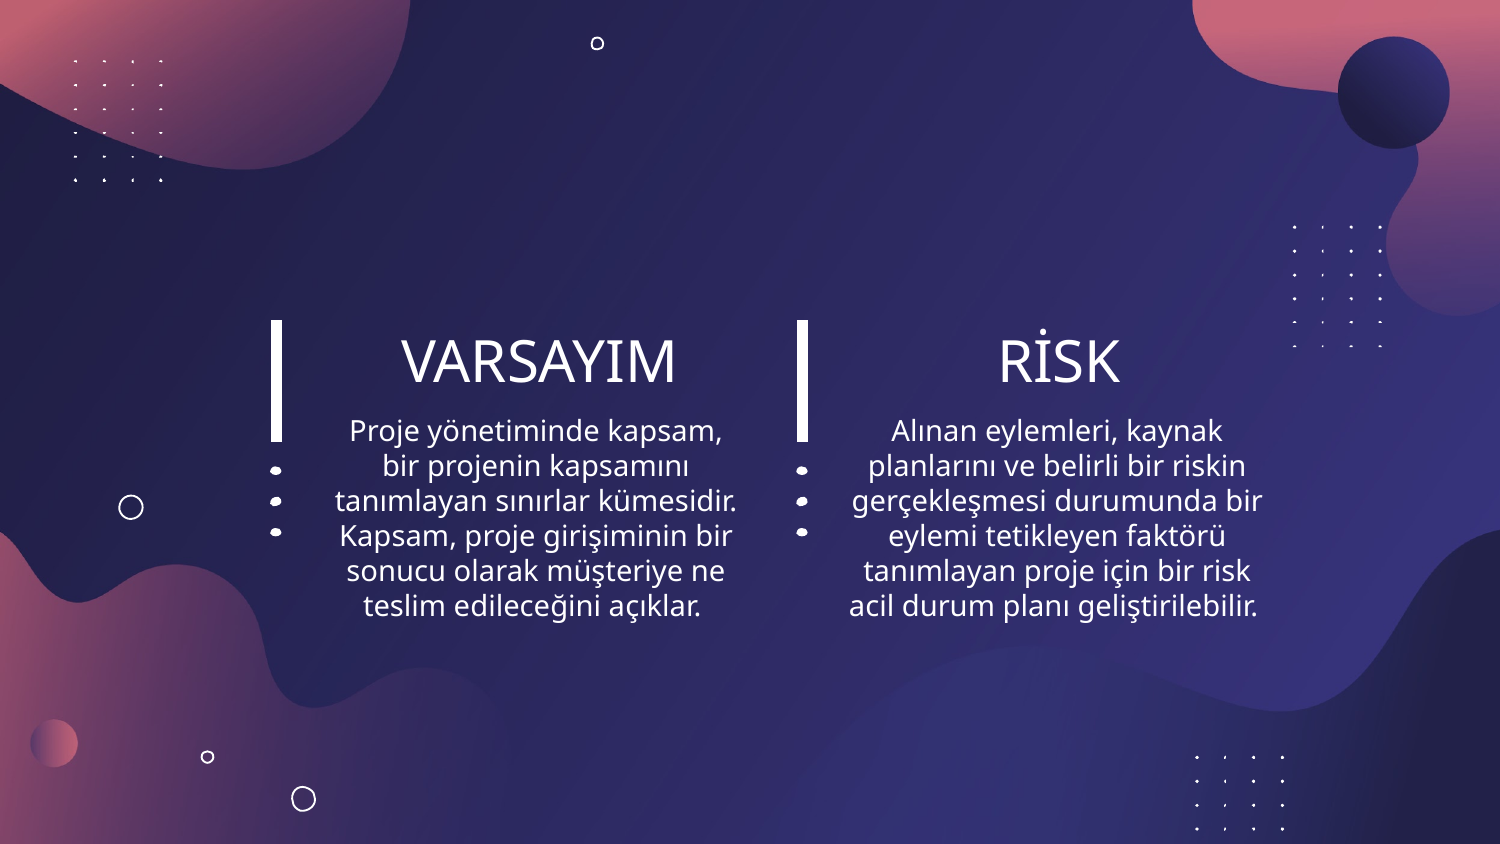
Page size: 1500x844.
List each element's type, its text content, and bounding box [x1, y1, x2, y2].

picture [0, 0, 1500, 844]
text_box Proje yönetiminde kapsam, bir projenin kapsamını tanımlayan sınırlar kümesidir. Kapsam, proje girişiminin bir sonucu olarak müşteriye ne teslim edileceğini açıklar. [608, 397, 754, 566]
text_box VARSAYIM [608, 309, 784, 404]
title RİSK [822, 309, 1297, 404]
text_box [117, 37, 604, 813]
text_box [796, 319, 810, 537]
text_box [1194, 755, 1285, 844]
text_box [73, 60, 163, 183]
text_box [269, 319, 284, 537]
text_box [1292, 225, 1383, 348]
list Alınan eylemleri, kaynak planlarını ve belirli bir riskin gerçekleşmesi durumunda bir eylemi tetikleyen faktörü tanımlayan proje için bir risk acil durum planı geliştirilebilir. [822, 397, 1293, 566]
